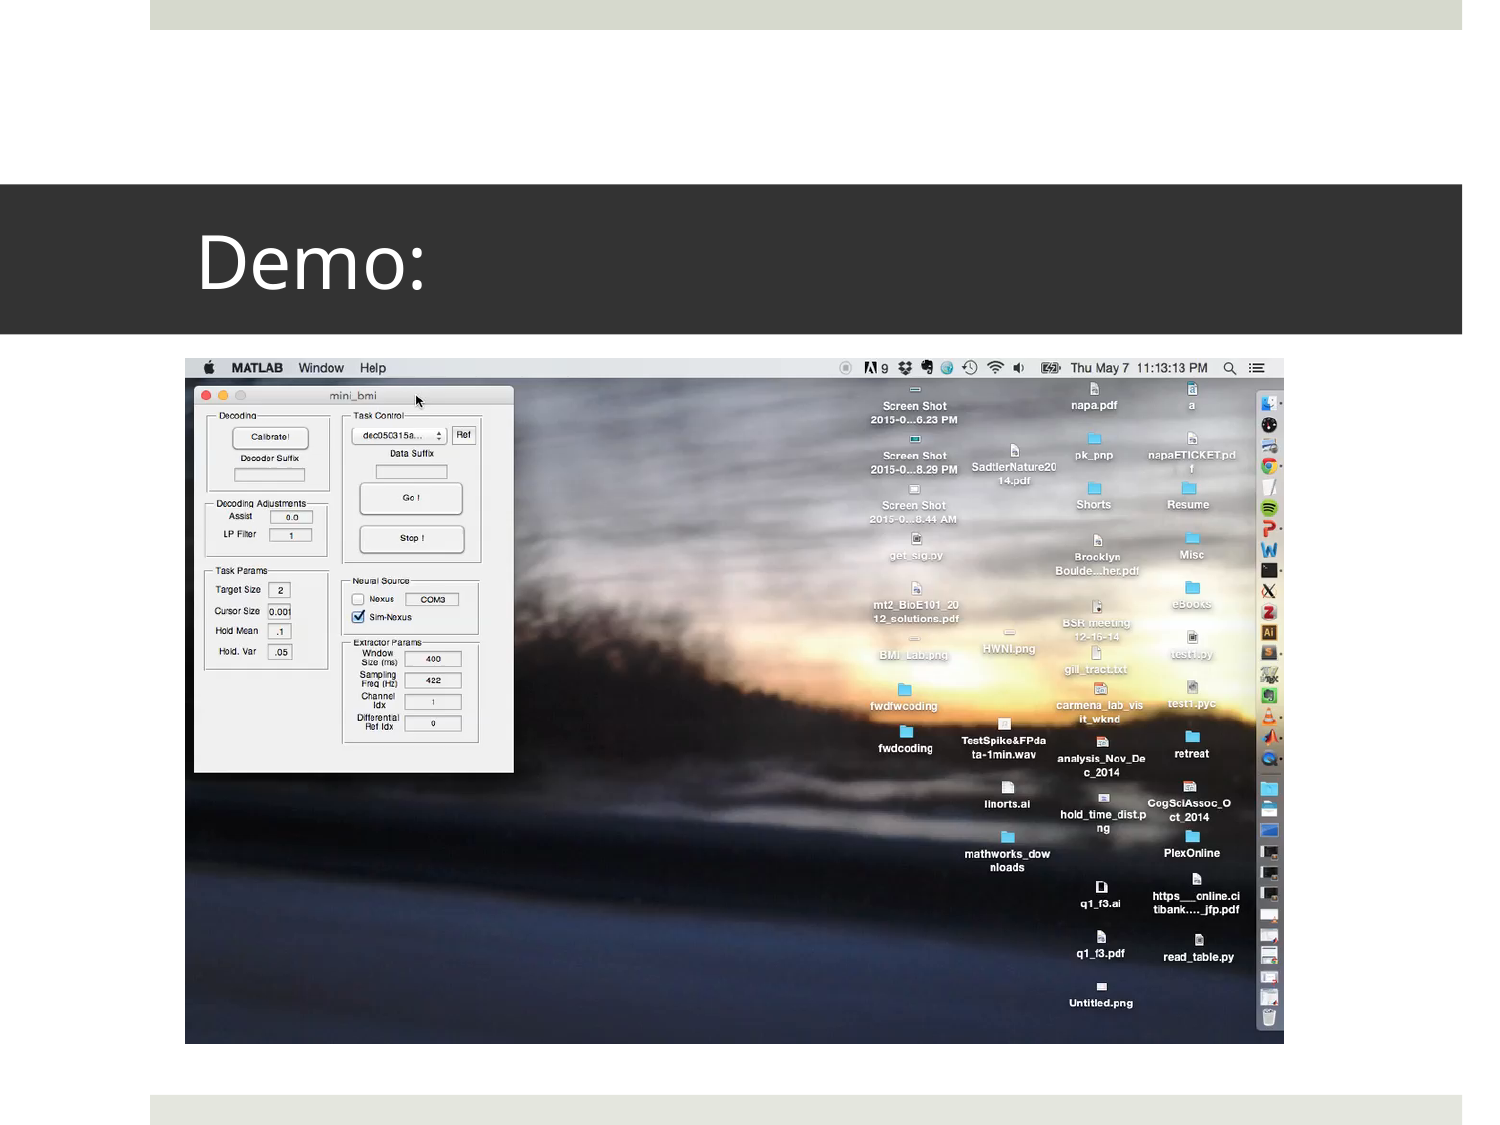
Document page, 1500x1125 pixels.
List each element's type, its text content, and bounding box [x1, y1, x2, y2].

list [184, 356, 1285, 1046]
title Demo: [0, 184, 1463, 335]
